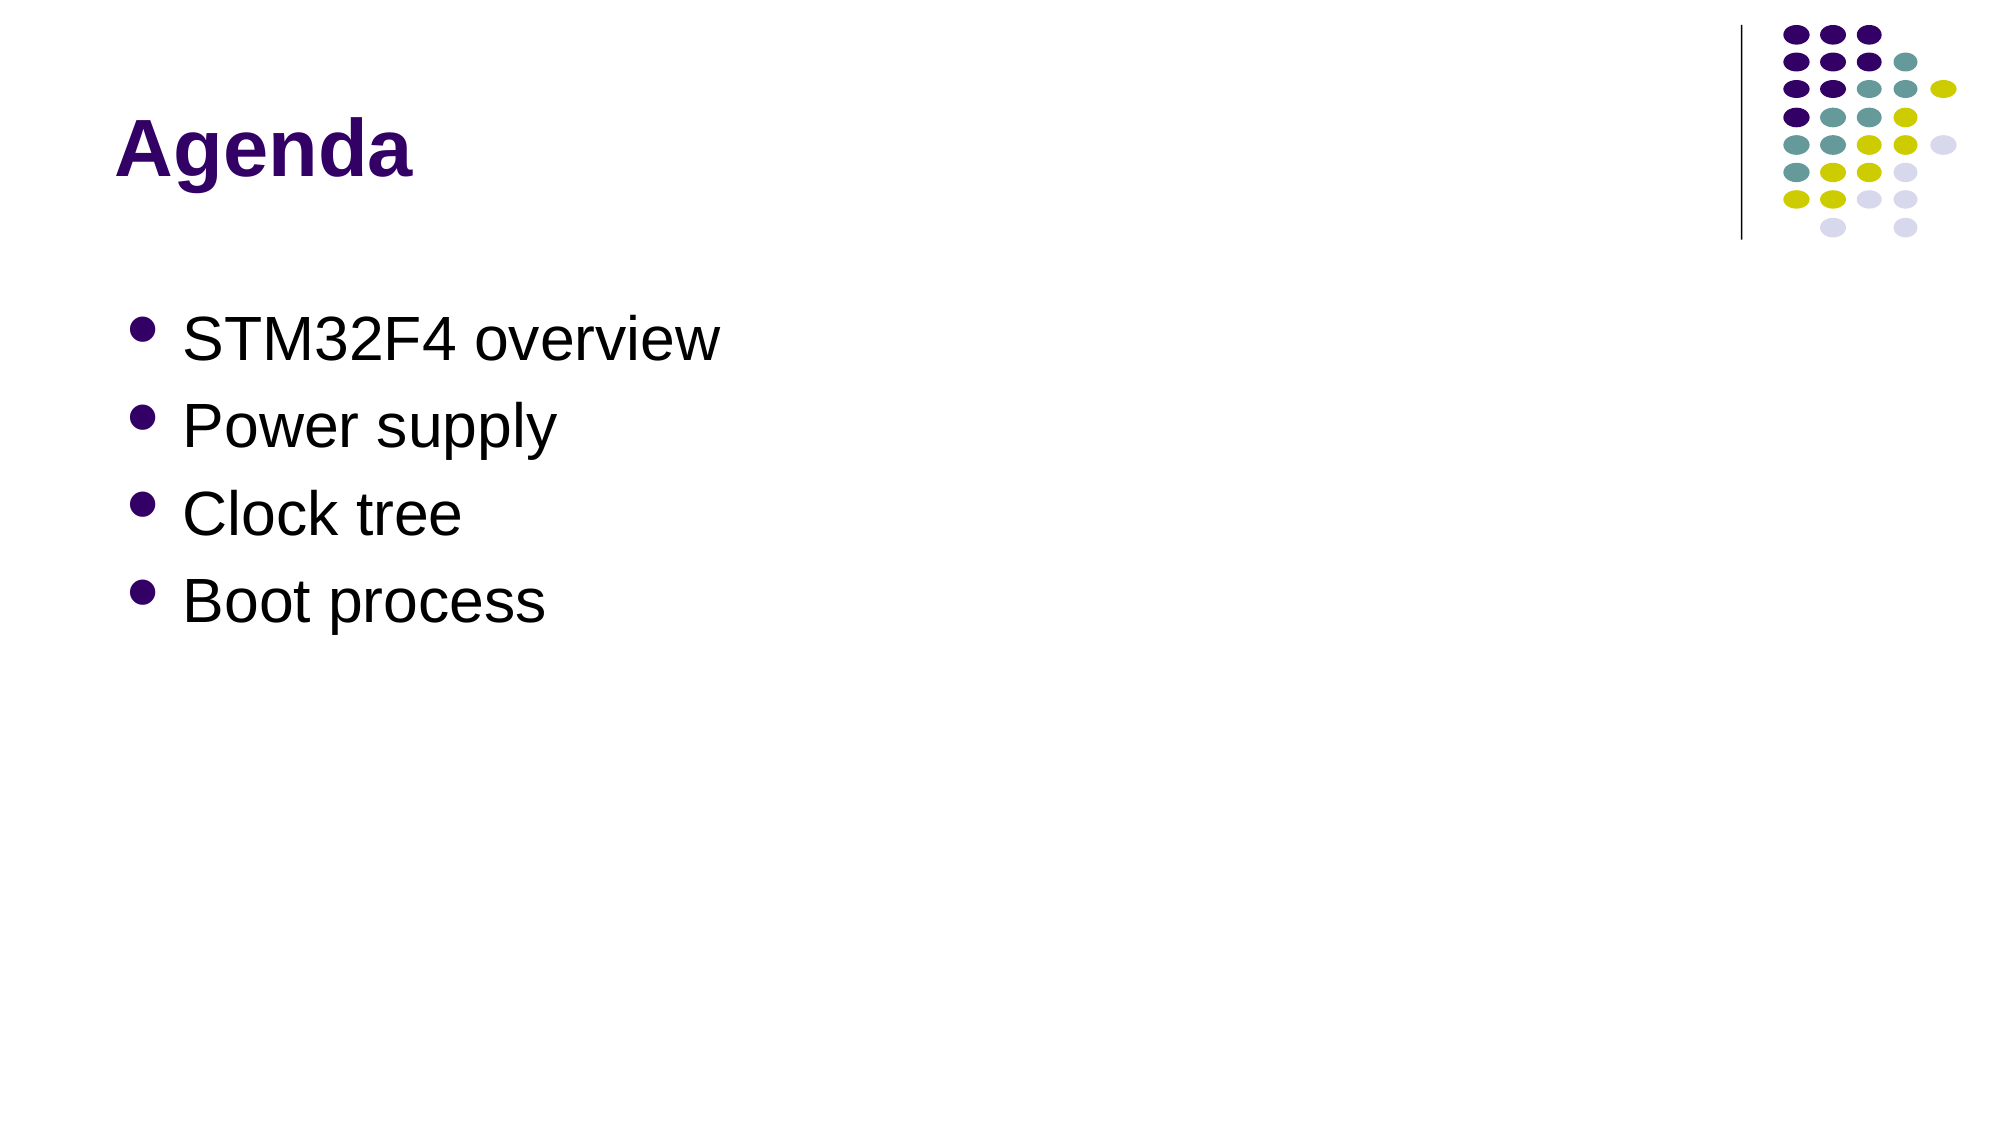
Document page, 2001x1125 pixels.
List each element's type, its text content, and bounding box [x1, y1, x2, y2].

list STM32F4 overview Power supply Clock tree Boot process [111, 290, 1700, 1012]
title Agenda [99, 42, 1750, 200]
